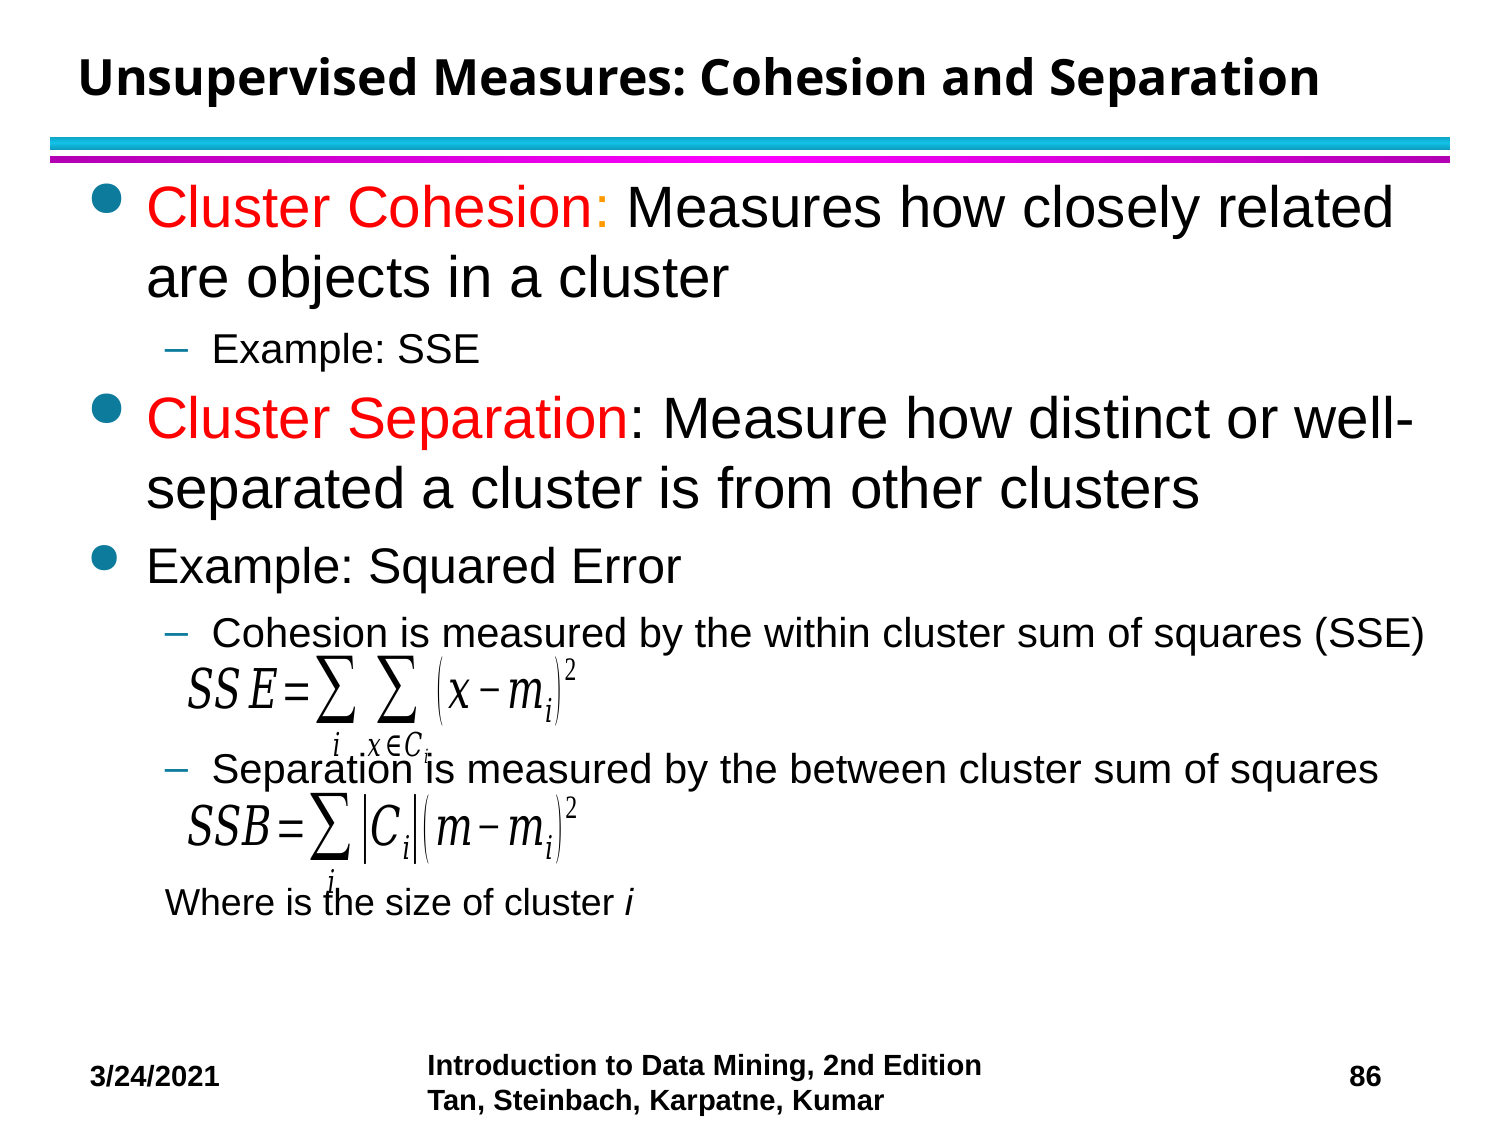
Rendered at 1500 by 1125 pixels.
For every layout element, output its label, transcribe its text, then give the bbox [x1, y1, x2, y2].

title Unsupervised Measures: Cohesion and Separation [62, 24, 1421, 113]
